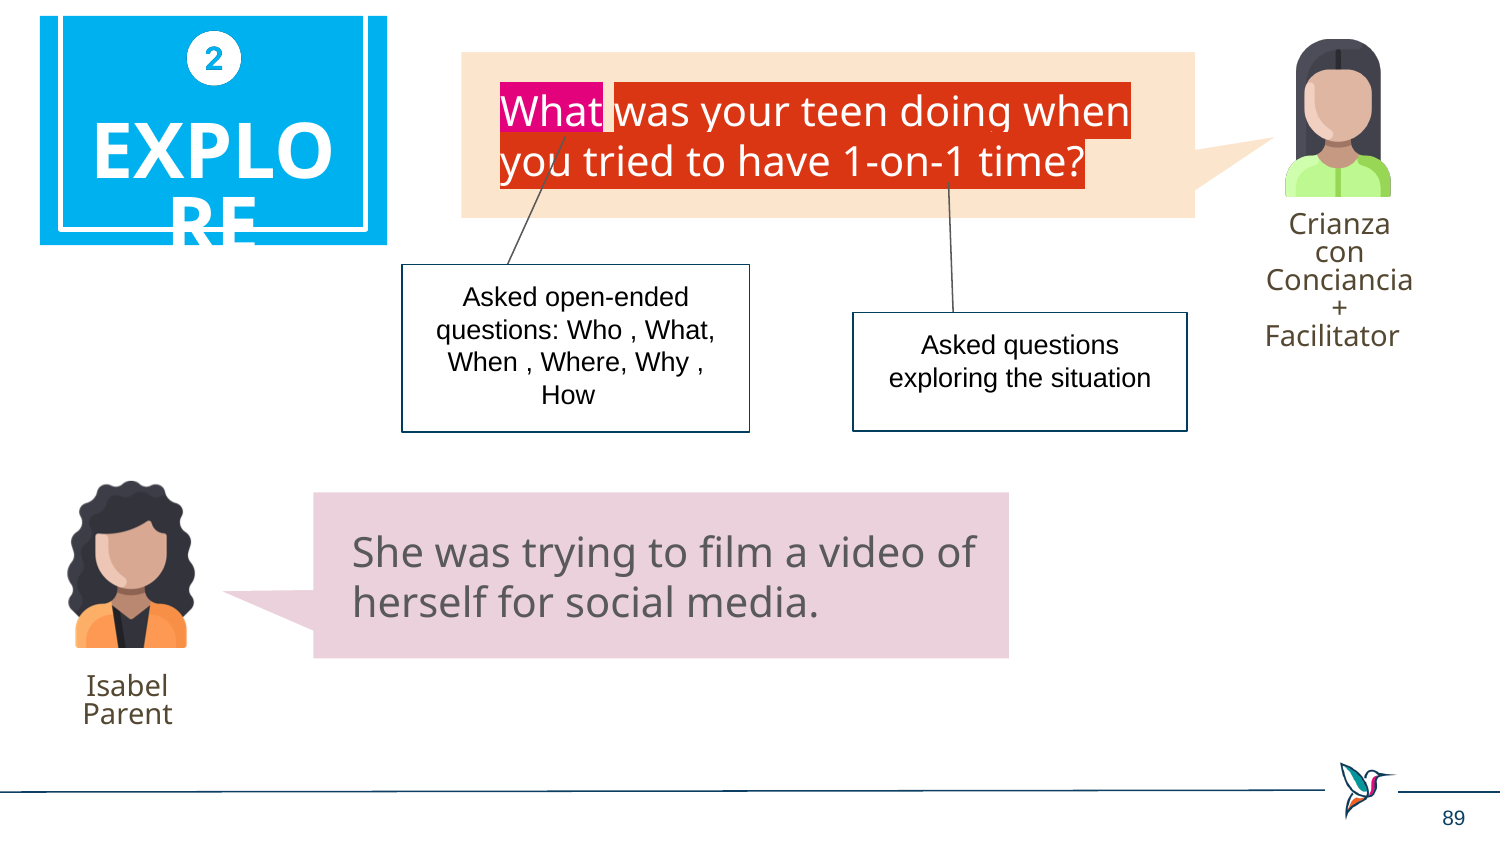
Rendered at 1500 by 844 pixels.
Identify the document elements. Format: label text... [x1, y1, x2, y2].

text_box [1248, 39, 1432, 313]
text_box [39, 15, 62, 246]
picture [188, 32, 240, 85]
text_box [60, 0, 366, 230]
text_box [507, 136, 566, 265]
text_box Isabel Parent [39, 659, 223, 745]
text_box What was your teen doing when you tried to have 1-on-1 time? [460, 51, 1243, 219]
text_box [948, 182, 954, 313]
picture [47, 480, 216, 649]
picture [1338, 759, 1398, 823]
text_box Asked questions exploring the situation [852, 312, 1188, 432]
text_box Asked open-ended questions: Who , What, When , Where, Why , How [401, 264, 750, 433]
text_box [364, 15, 388, 246]
text_box EXPLORE [62, 104, 364, 283]
text_box She was trying to film a video of herself for social media. [221, 491, 1010, 660]
